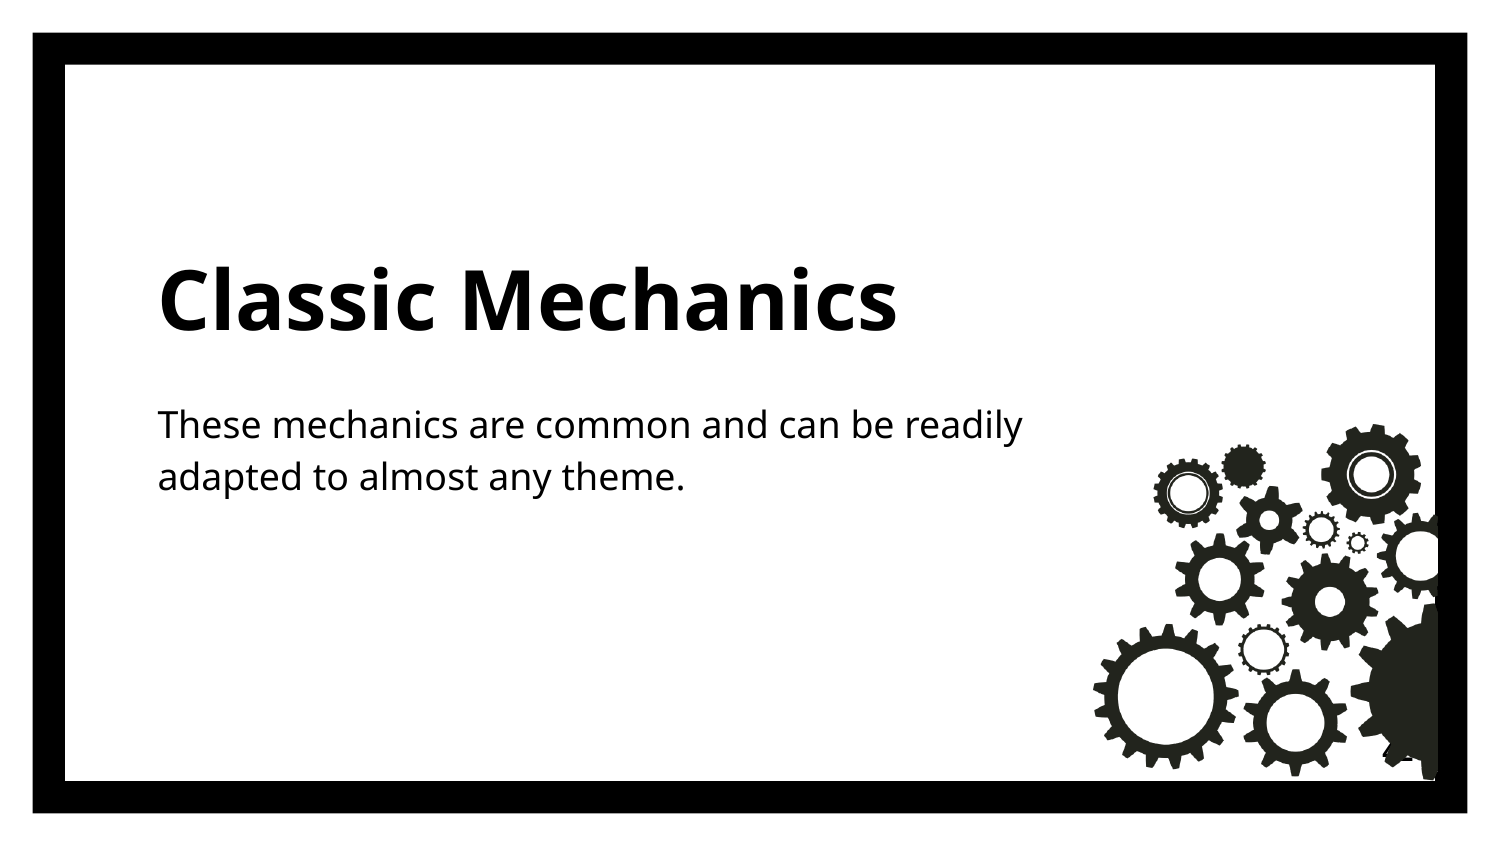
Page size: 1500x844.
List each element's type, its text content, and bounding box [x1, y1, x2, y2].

list These mechanics are common and can be readily adapted to almost any theme. [142, 379, 1094, 709]
picture [1093, 424, 1438, 844]
title Classic Mechanics [142, 139, 978, 363]
